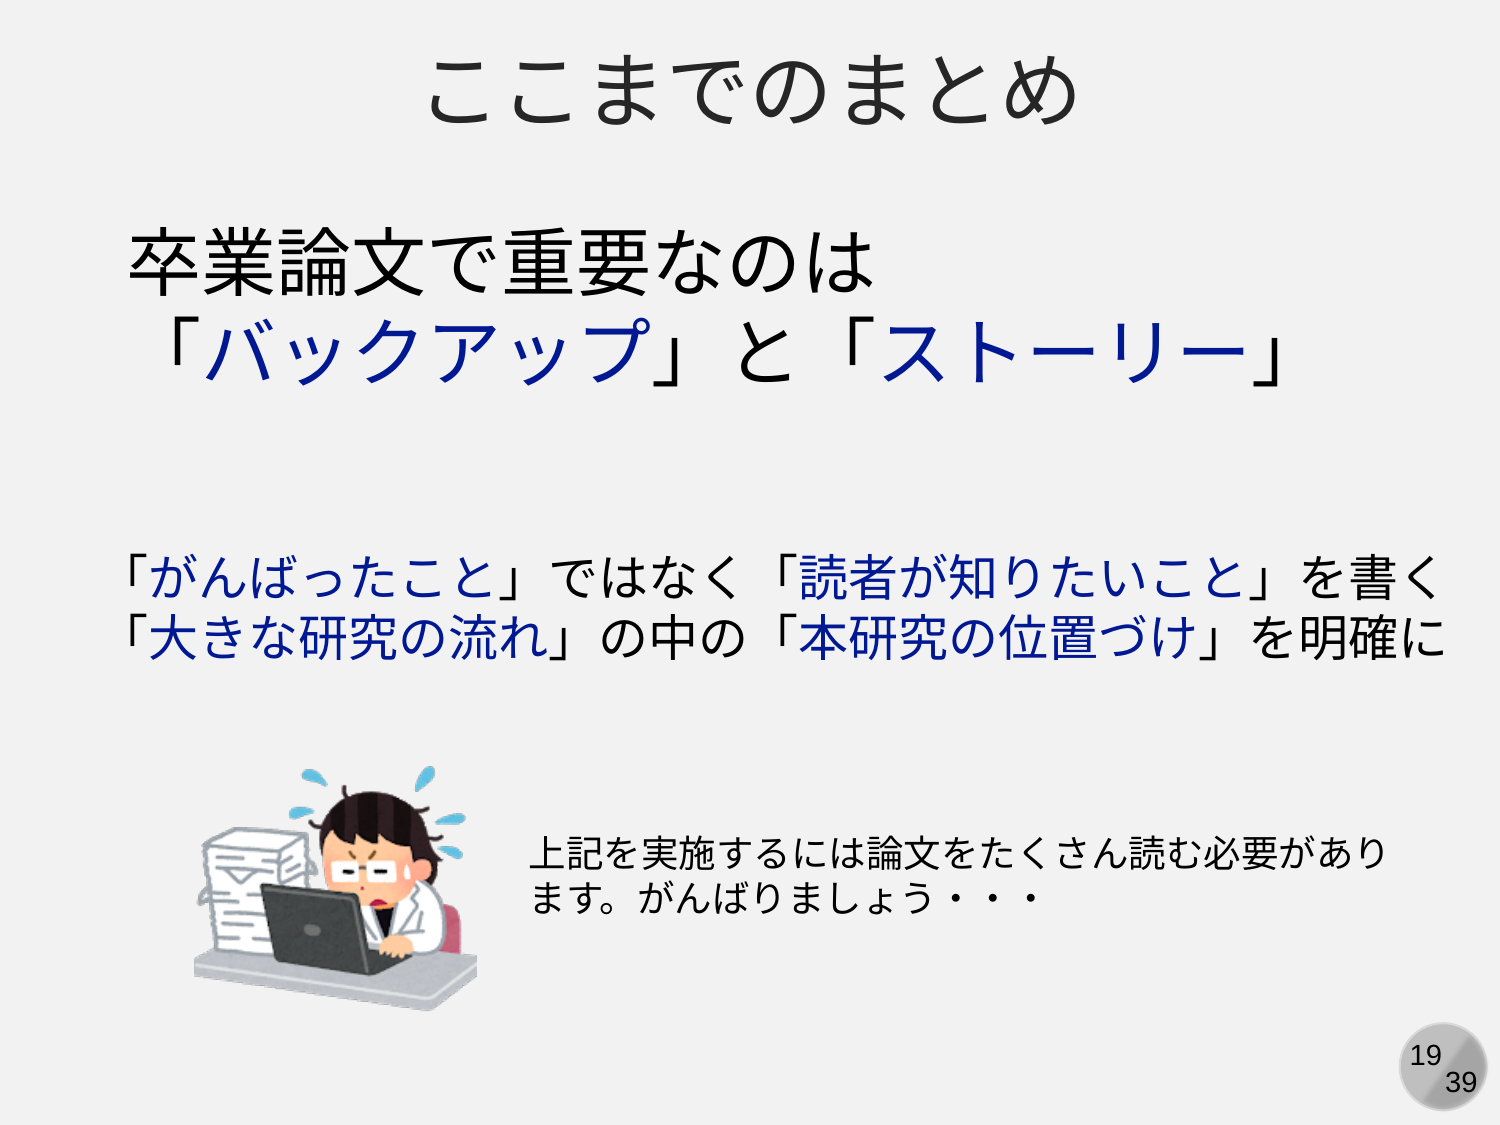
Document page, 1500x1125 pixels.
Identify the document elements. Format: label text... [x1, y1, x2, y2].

picture [194, 751, 477, 1033]
text_box 卒業論文で重要なのは 「バックアップ」と「ストーリー」 [112, 208, 1376, 403]
list ここまでのまとめ [0, 31, 1500, 155]
text_box 「がんばったこと」ではなく「読者が知りたいこと」を書く 「大きな研究の流れ」の中の「本研究の位置づけ」を明確に [83, 538, 1464, 674]
text_box 上記を実施するには論文をたくさん読む必要があります。がんばりましょう・・・ [513, 822, 1424, 927]
